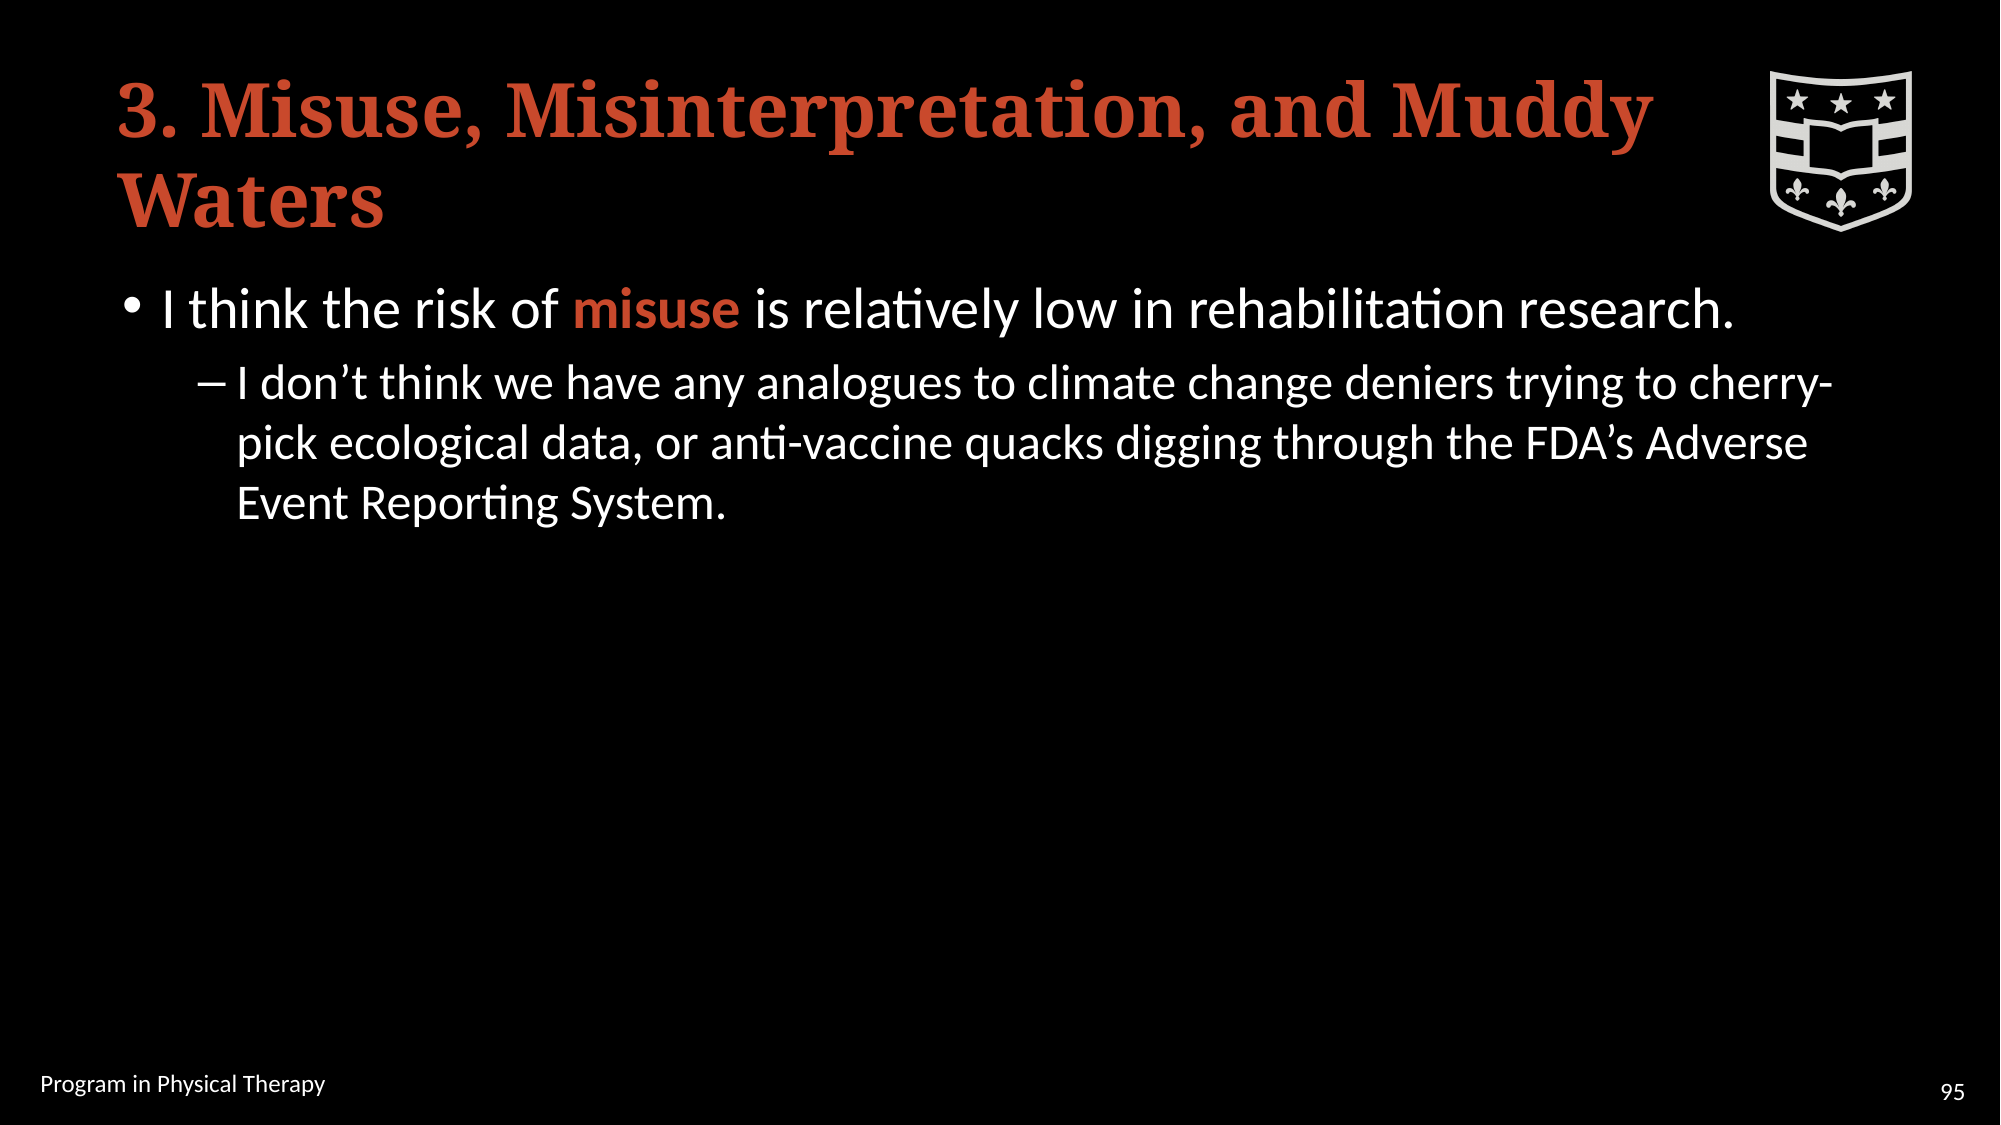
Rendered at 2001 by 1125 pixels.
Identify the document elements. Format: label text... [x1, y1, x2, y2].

picture [1770, 71, 1912, 232]
list I think the risk of misuse is relatively low in rehabilitation research. I don’t think we have any analogues to climate change deniers trying to cherry-pick ecological data, or anti-vaccine quacks digging through the FDA’s Adverse Event Reporting System. [108, 262, 1907, 1047]
title 3. Misuse, Misinterpretation, and Muddy Waters [102, 71, 1686, 233]
